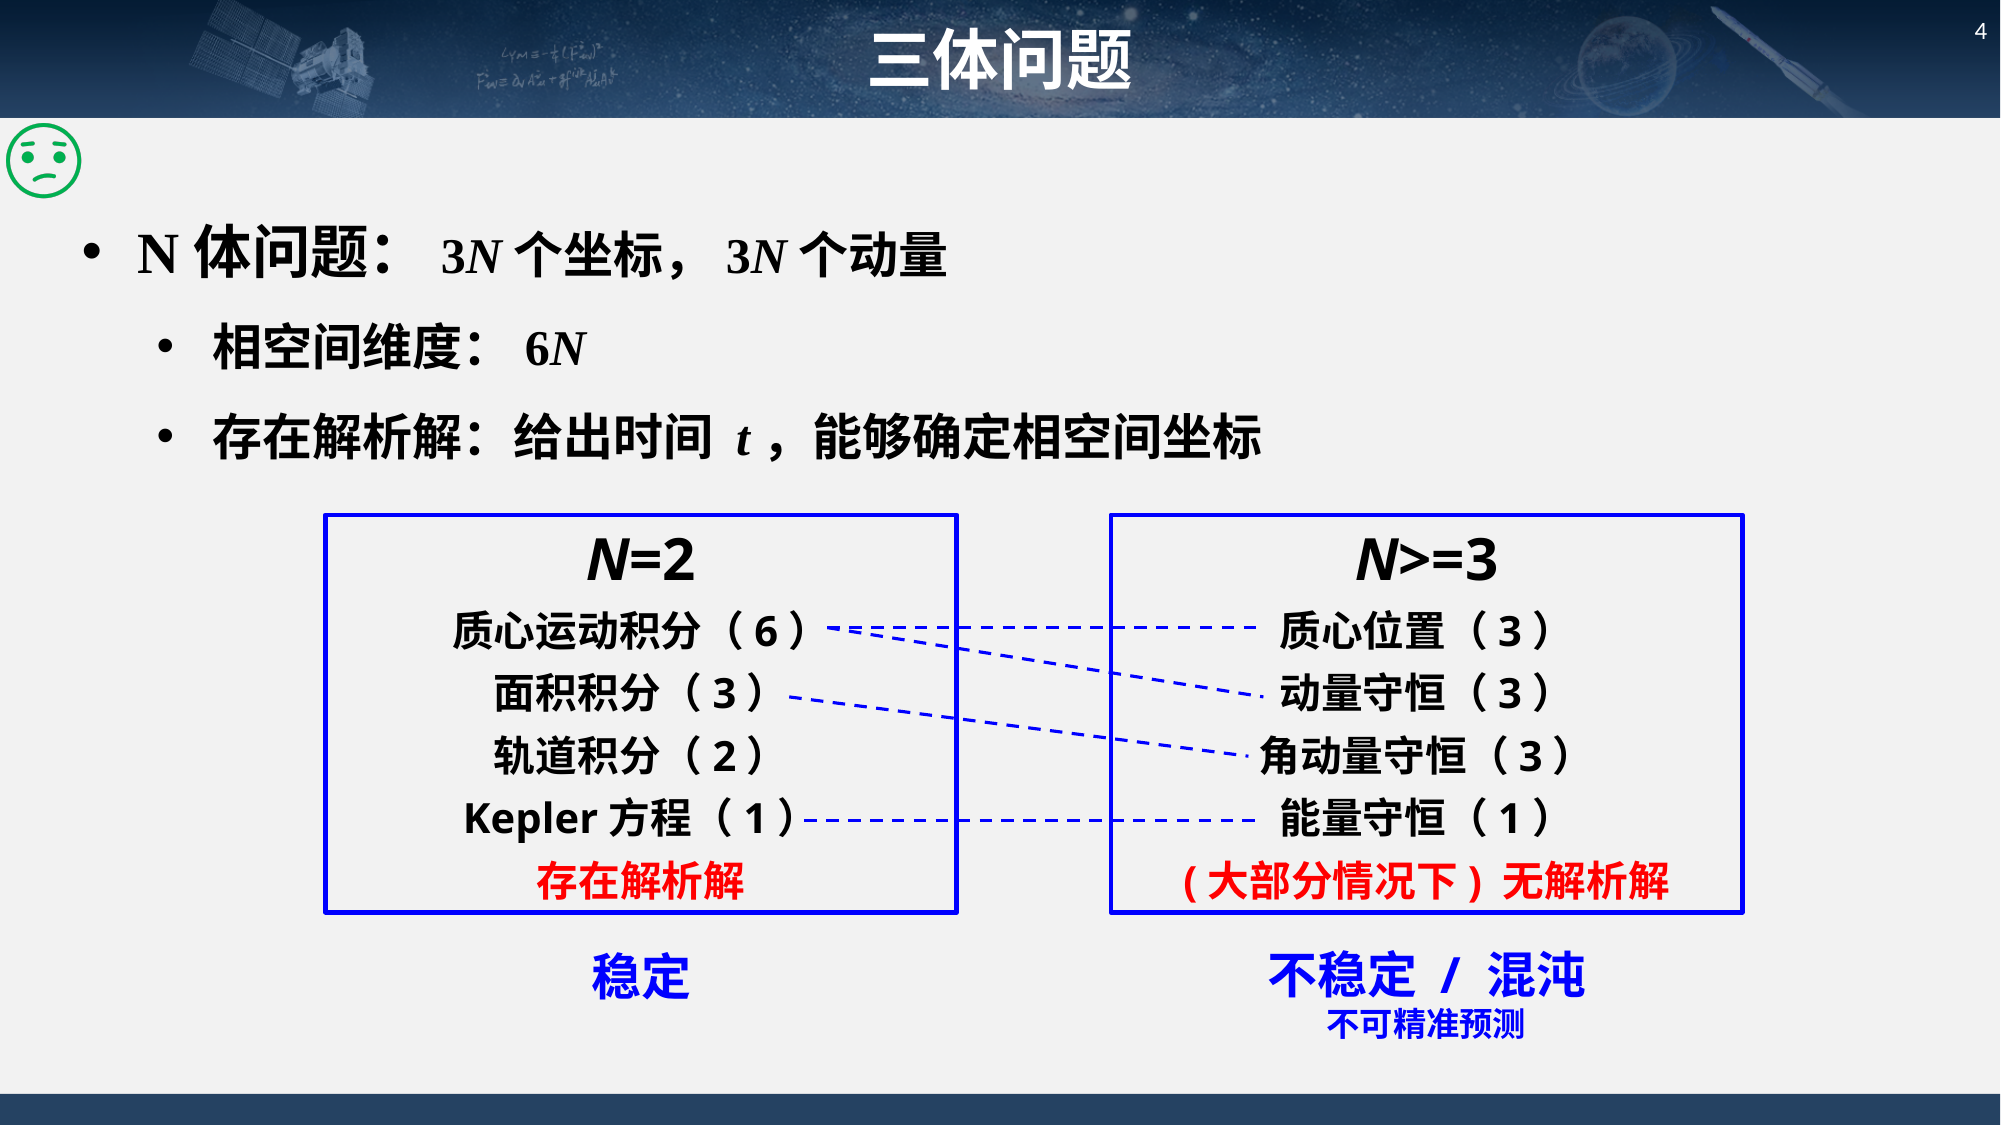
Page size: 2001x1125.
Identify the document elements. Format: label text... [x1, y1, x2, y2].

picture [0, 0, 2001, 208]
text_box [827, 627, 1264, 697]
text_box 稳定 [391, 938, 891, 1014]
text_box N=2 质心运动积分（6） 面积积分（3） 轨道积分（2） Kepler方程（1） 存在解析解 [325, 514, 957, 913]
text_box 三体问题 [0, 0, 2000, 117]
text_box 不稳定 / 混沌 不可精准预测 [1177, 935, 1676, 1051]
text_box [789, 696, 1249, 757]
text_box N体问题：3N个坐标，3N个动量 相空间维度：6N 存在解析解：给出时间 t，能够确定相空间坐标 [66, 172, 1933, 997]
text_box N>=3 质心位置（3） 动量守恒（3） 角动量守恒（3） 能量守恒（1） (大部分情况下) 无解析解 [1110, 514, 1743, 913]
